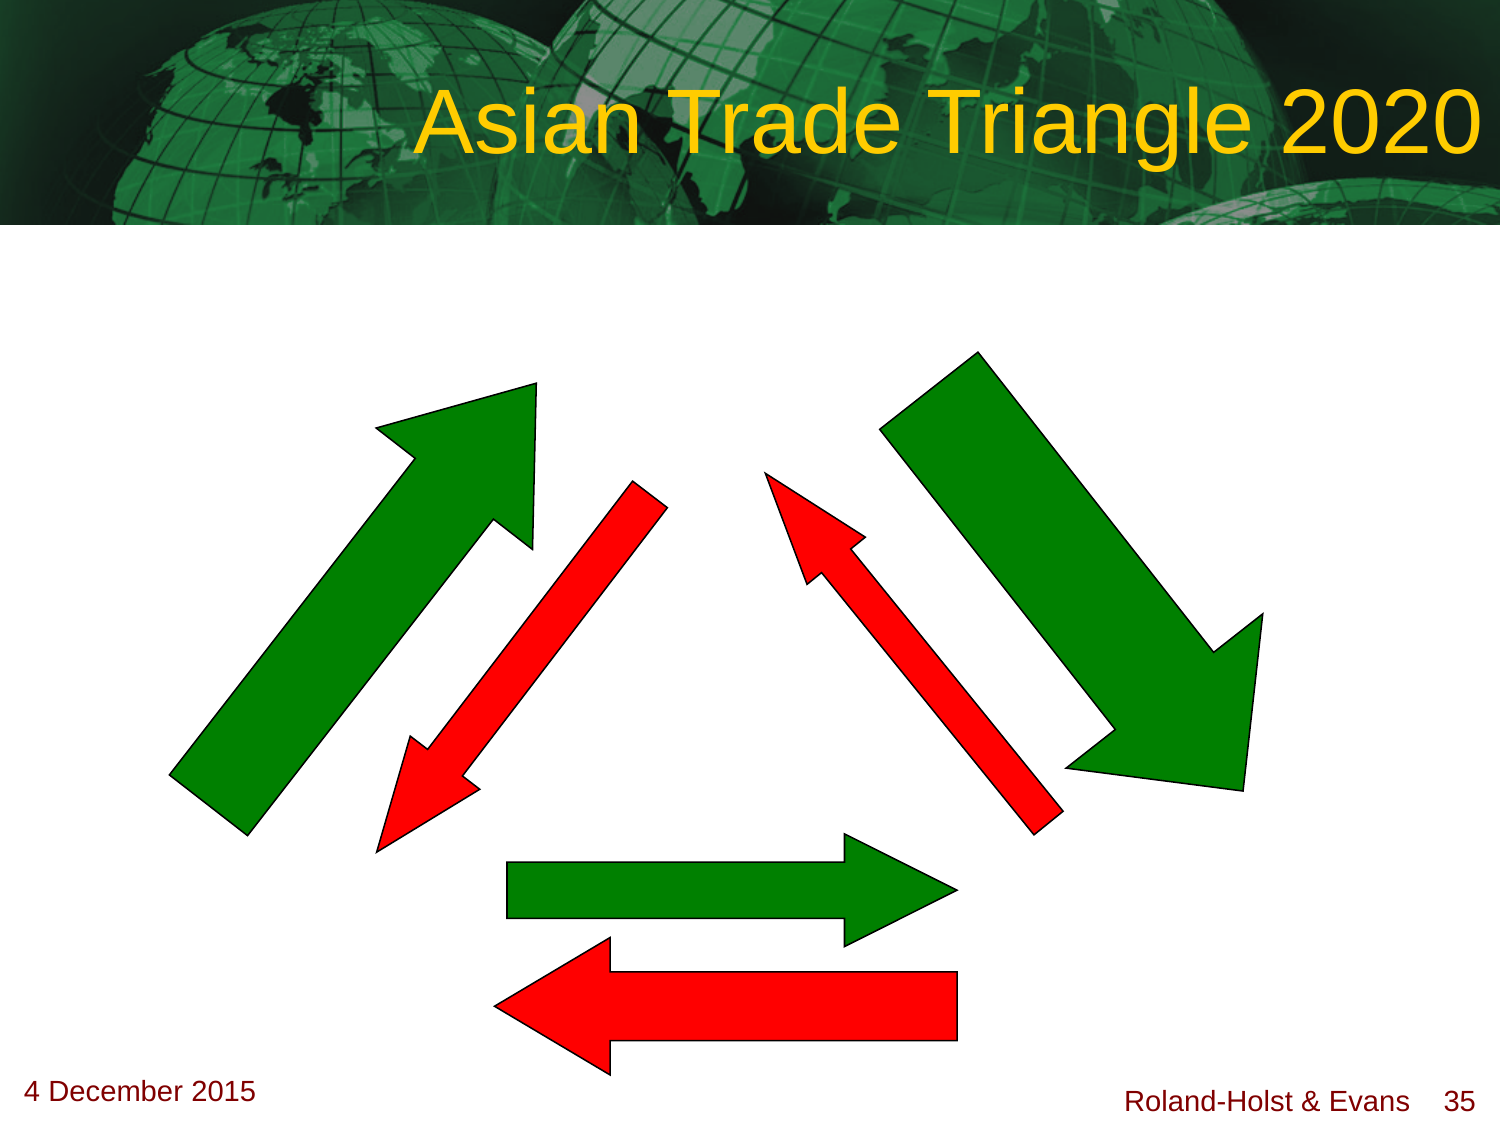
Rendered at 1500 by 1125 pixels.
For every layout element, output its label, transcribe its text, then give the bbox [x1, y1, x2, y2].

text_box [879, 352, 1263, 792]
picture [0, 0, 1500, 225]
title Asian Trade Triangle 2020 [125, 22, 1500, 211]
text_box [494, 937, 958, 1075]
text_box [765, 473, 1064, 835]
text_box [506, 833, 957, 947]
text_box [169, 383, 537, 836]
text_box [376, 481, 668, 853]
